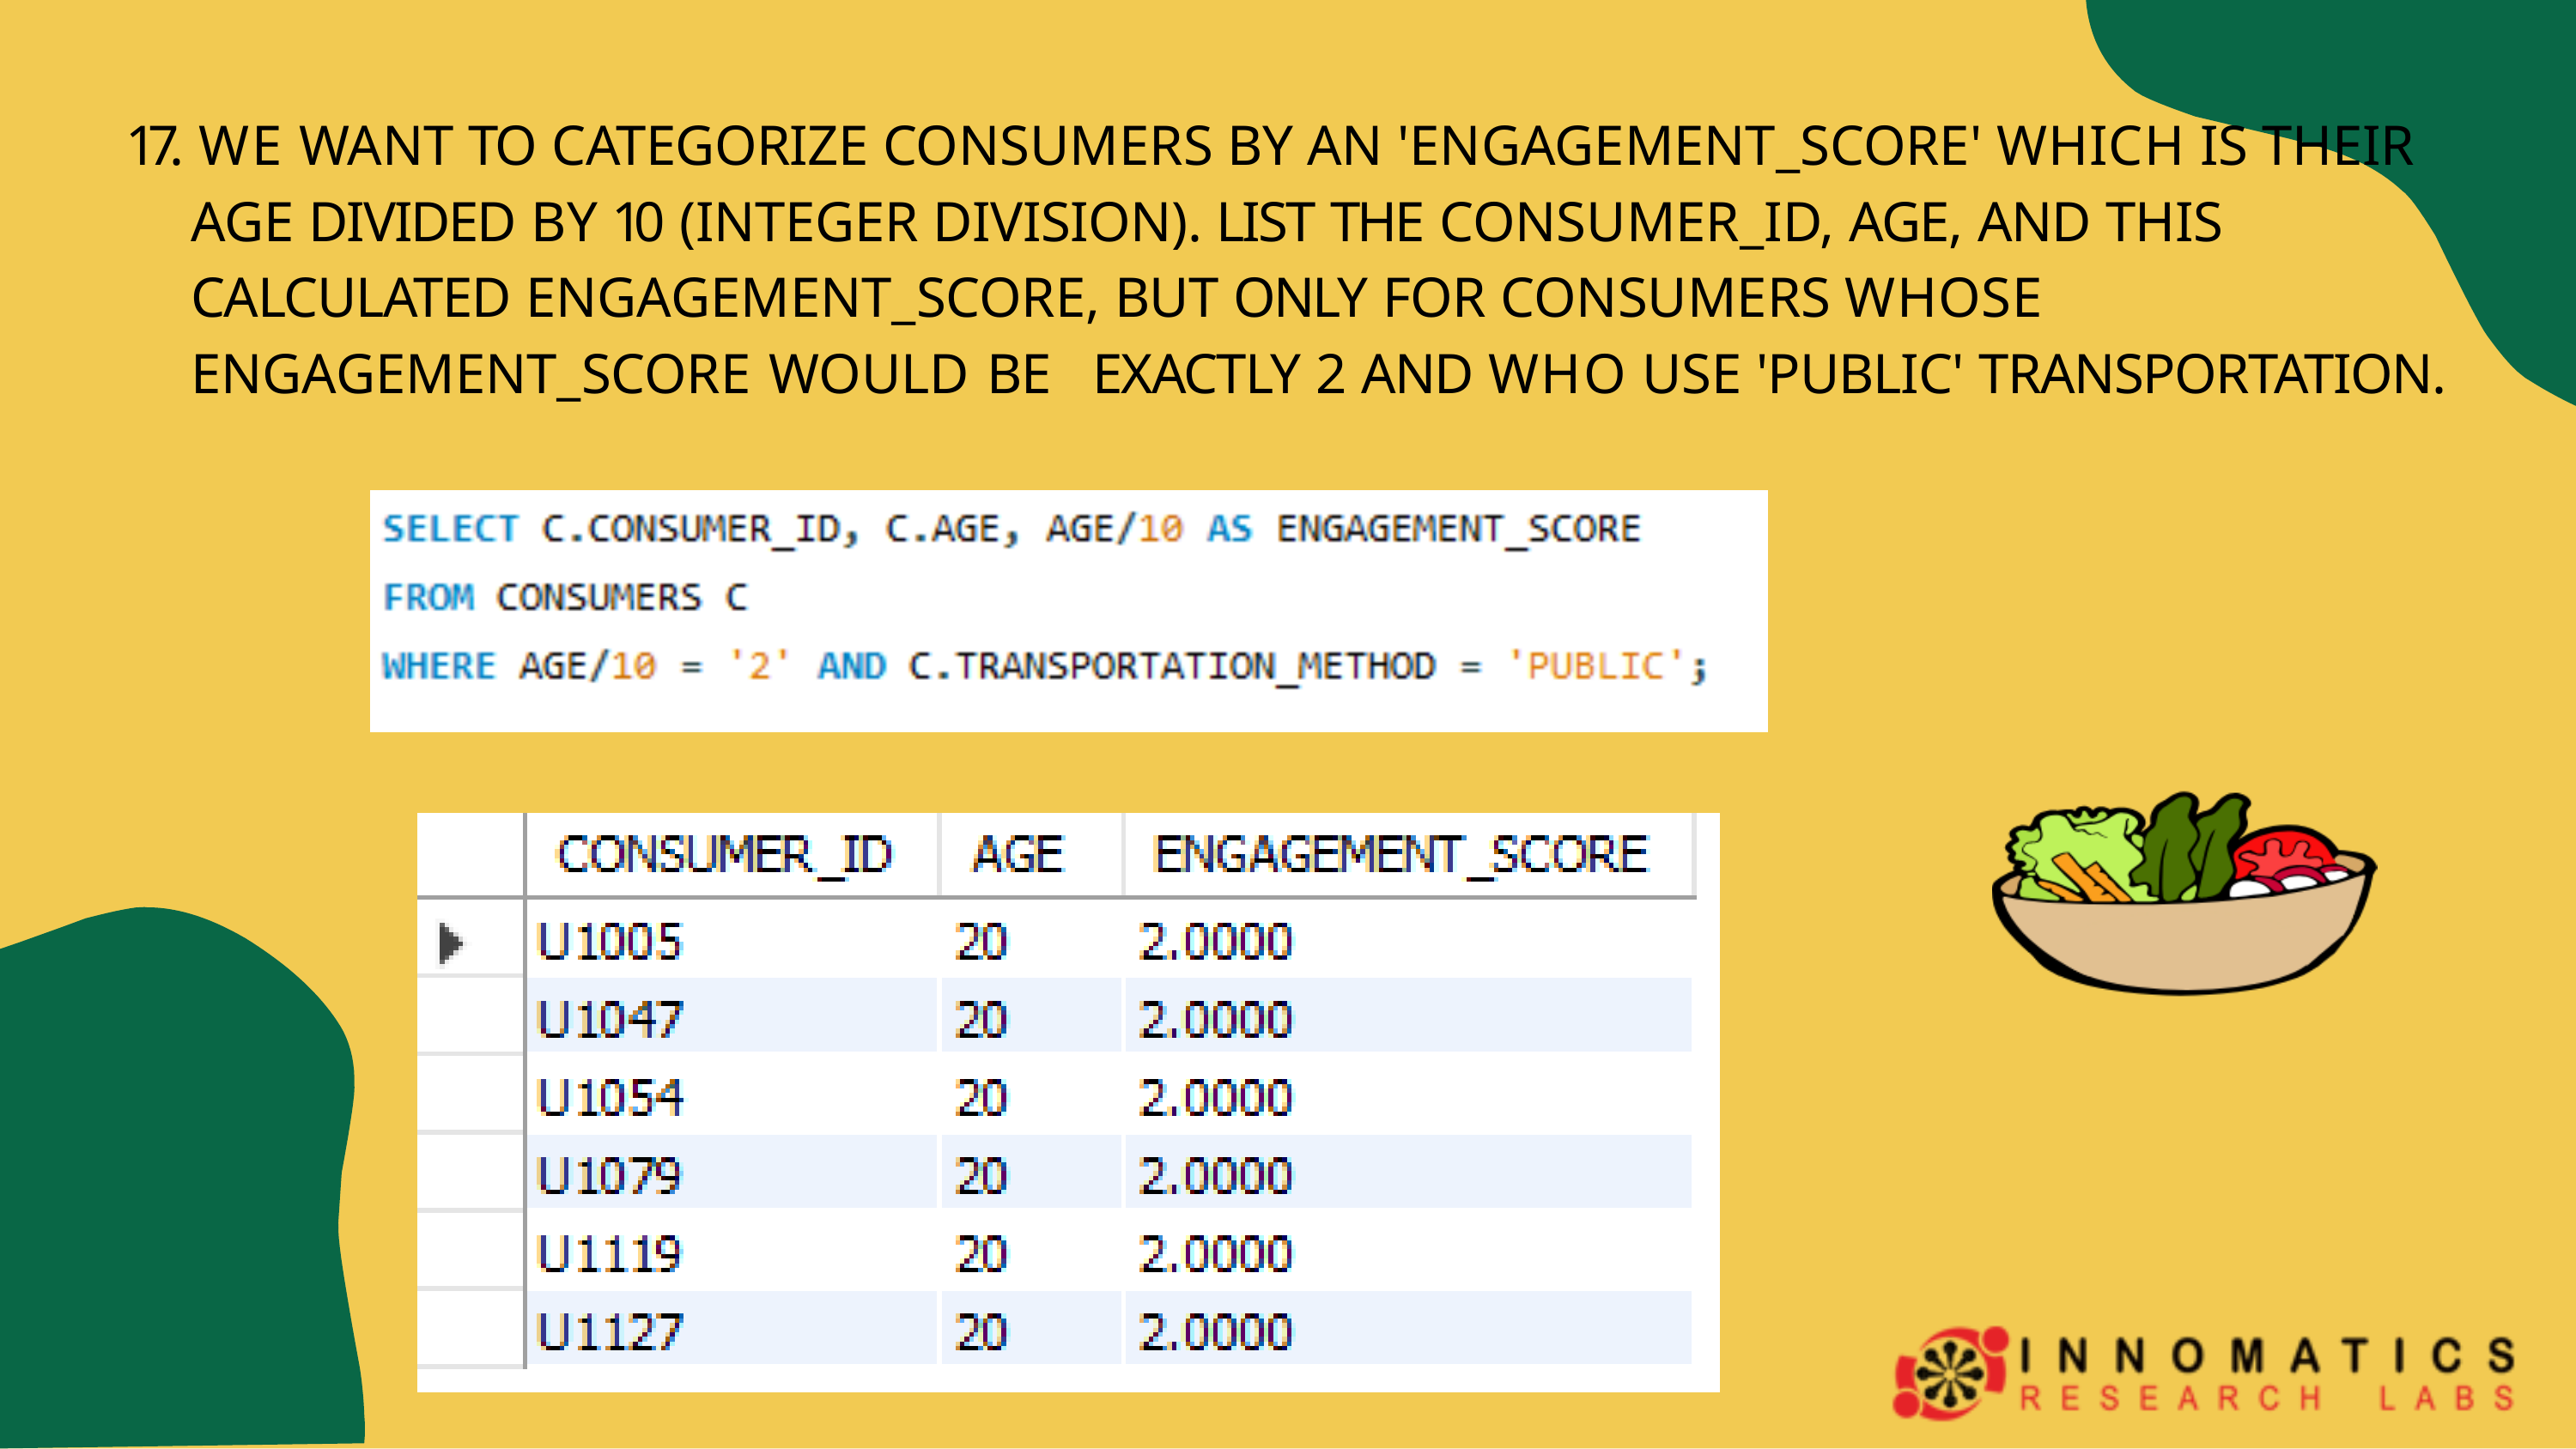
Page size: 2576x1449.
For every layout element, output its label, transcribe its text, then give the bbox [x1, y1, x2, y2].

picture [1992, 700, 2379, 1087]
picture [370, 490, 1768, 732]
picture [417, 812, 1720, 1393]
title 17. WE WANT TO CATEGORIZE CONSUMERS BY AN 'ENGAGEMENT_SCORE' WHICH IS THEIR AGE DIVIDED BY 10 (INTEGER DIVISION). LIST THE CONSUMER_ID, AGE, AND THIS CALCULATED ENGAGEMENT_SCORE, BUT ONLY FOR CONSUMERS WHOSE ENGAGEMENT_SCORE WOULD BE EXACTLY 2 AND WHO USE 'PUBLIC' TRANSPORTATION. [124, 99, 2477, 404]
picture [1862, 1306, 2544, 1449]
text_box [2086, 0, 2576, 406]
text_box [0, 906, 365, 1449]
text_box [0, 0, 2576, 1449]
